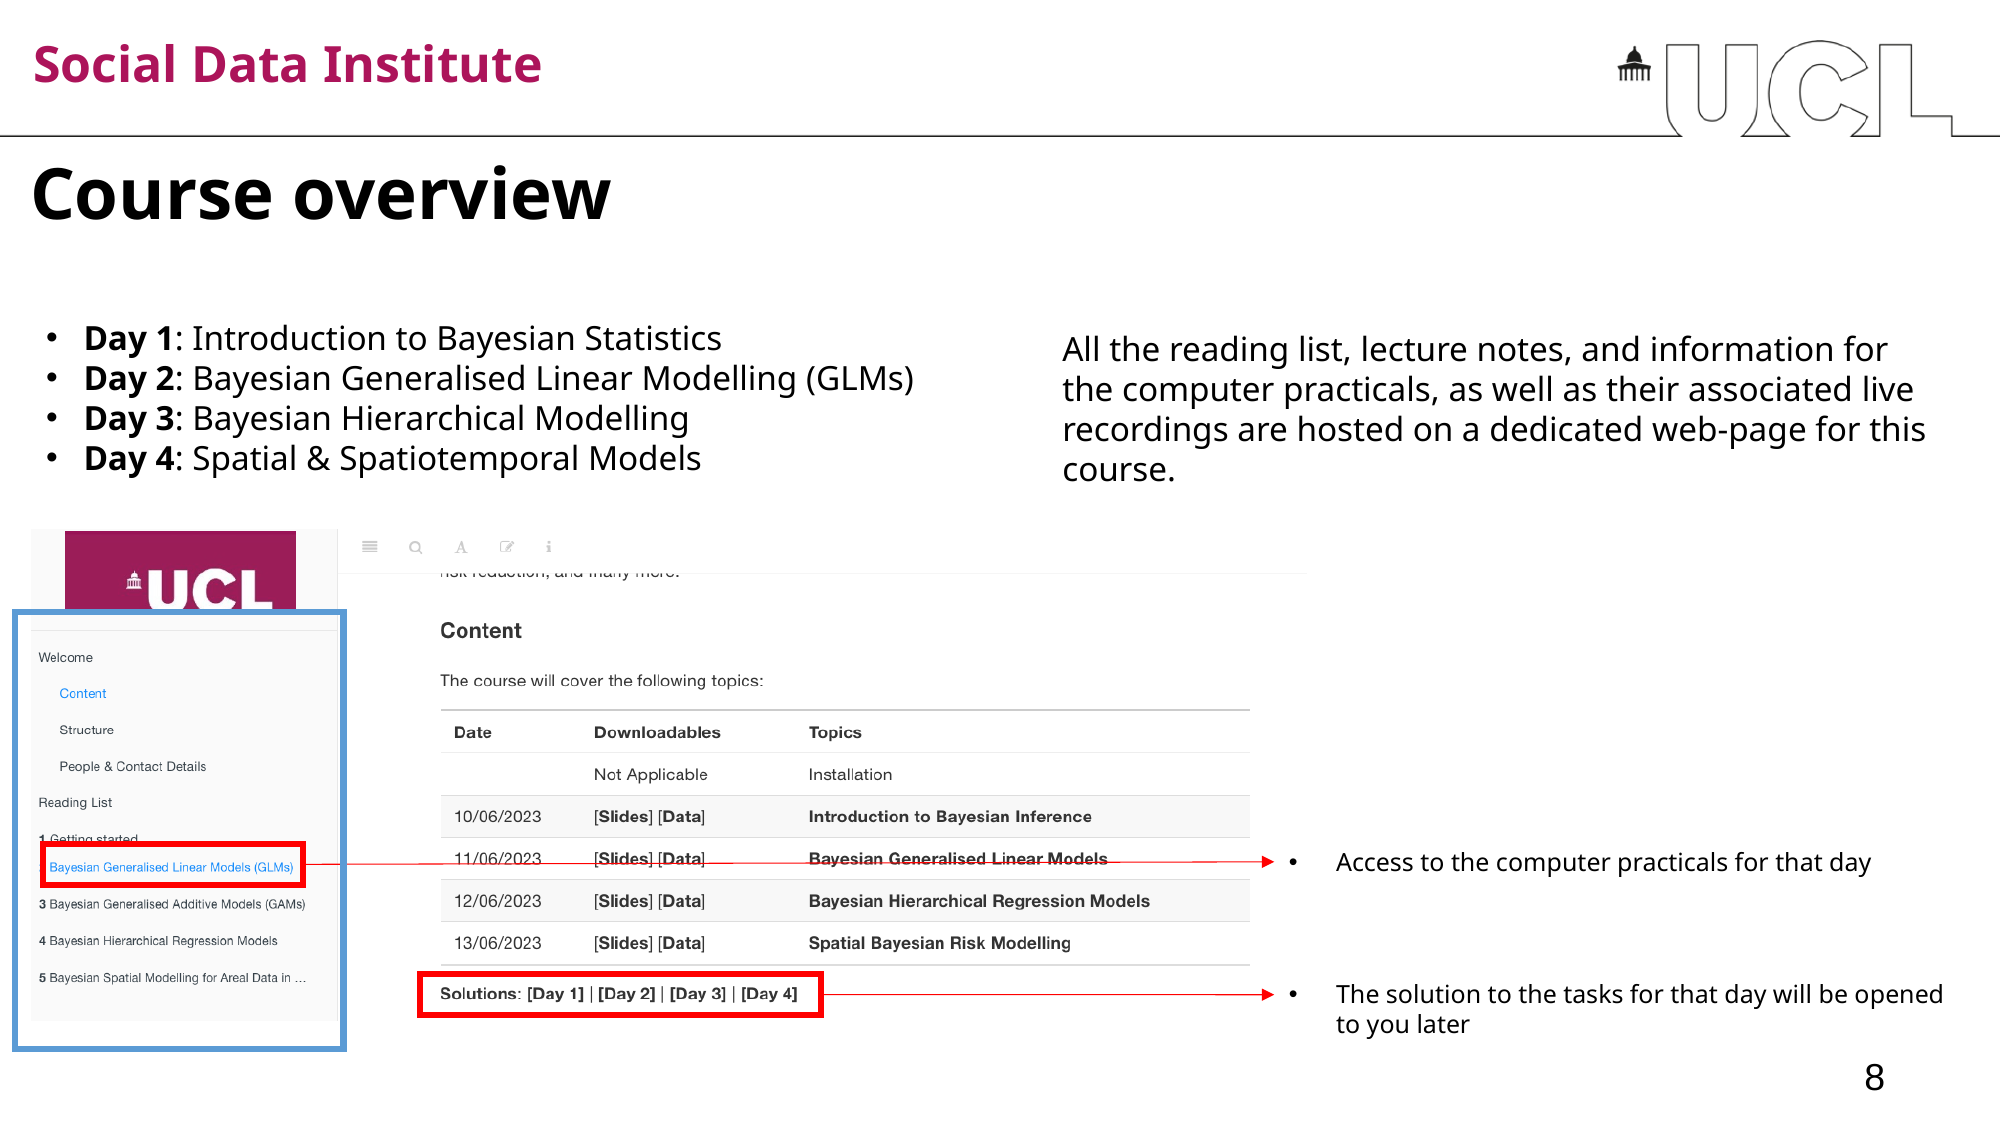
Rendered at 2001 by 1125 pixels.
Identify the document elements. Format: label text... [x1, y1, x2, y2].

text_box Course overview [15, 150, 1524, 266]
text_box 8 [1849, 1045, 1939, 1070]
text_box Access to the computer practicals for that day [1307, 839, 1968, 885]
text_box Day 1: Introduction to Bayesian Statistics Day 2: Bayesian Generalised Linear Modelling (GLMs) Day 3: Bayesian Hierarchical Modelling Day 4: Spatial & Spatiotemporal Models [31, 265, 1104, 498]
text_box All the reading list, lecture notes, and information for the computer practicals, as well as their associated live recordings are hosted on a dedicated web-page for this course. [1047, 320, 1945, 496]
text_box The solution to the tasks for that day will be opened to you later [1274, 971, 1968, 1046]
text_box [14, 611, 345, 1050]
picture [0, 1, 2000, 138]
picture [31, 529, 1307, 1021]
